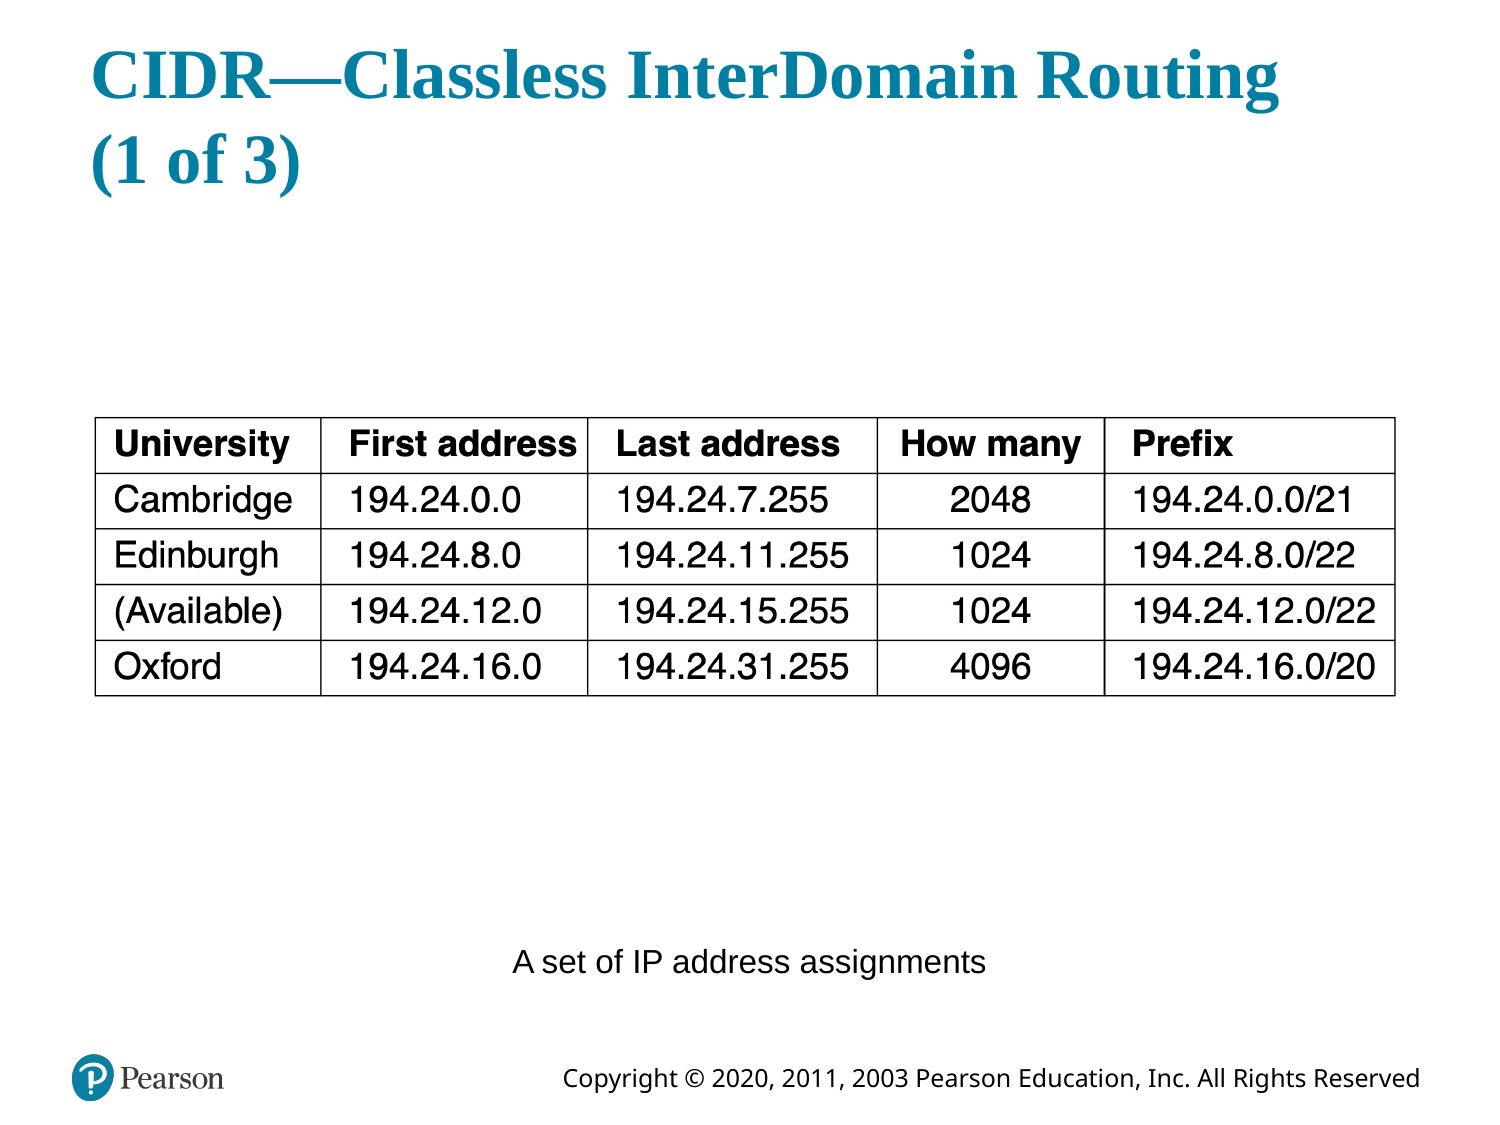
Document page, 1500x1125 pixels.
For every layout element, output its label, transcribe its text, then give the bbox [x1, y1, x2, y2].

picture [98, 1054, 224, 1101]
picture [72, 1054, 88, 1070]
picture [80, 1063, 106, 1088]
title CIDR—Classless InterDomain Routing (1 of 3) [75, 37, 1425, 213]
picture [74, 395, 1426, 730]
list A set of IP address assignments [75, 828, 1425, 996]
picture [72, 1087, 83, 1101]
